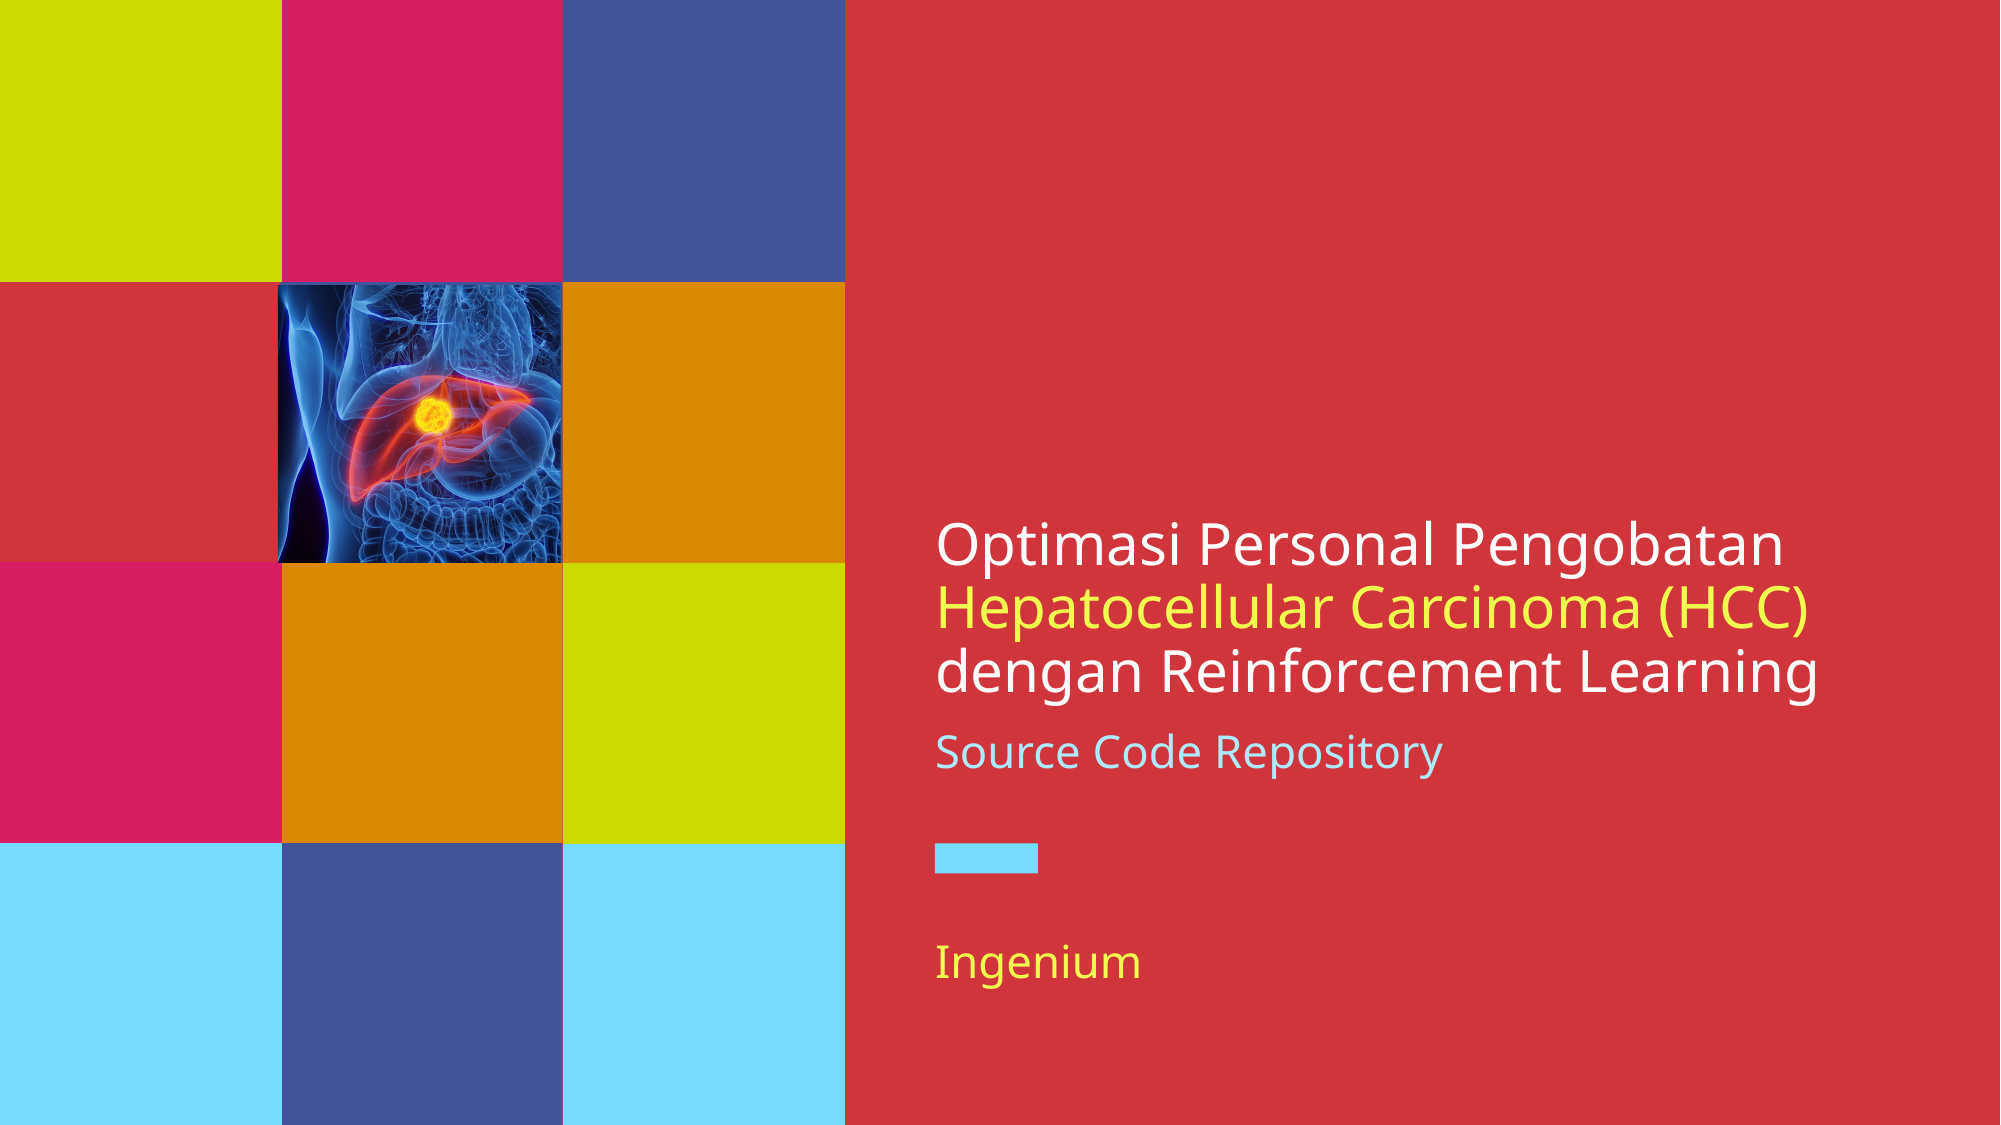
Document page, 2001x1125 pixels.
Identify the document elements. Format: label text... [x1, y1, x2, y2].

subtitle Ingenium [934, 915, 1874, 993]
picture [277, 285, 561, 563]
title Optimasi Personal Pengobatan Hepatocellular Carcinoma (HCC) dengan Reinforcement Learning [934, 104, 1948, 705]
text_box Source Code Repository [934, 705, 1874, 783]
